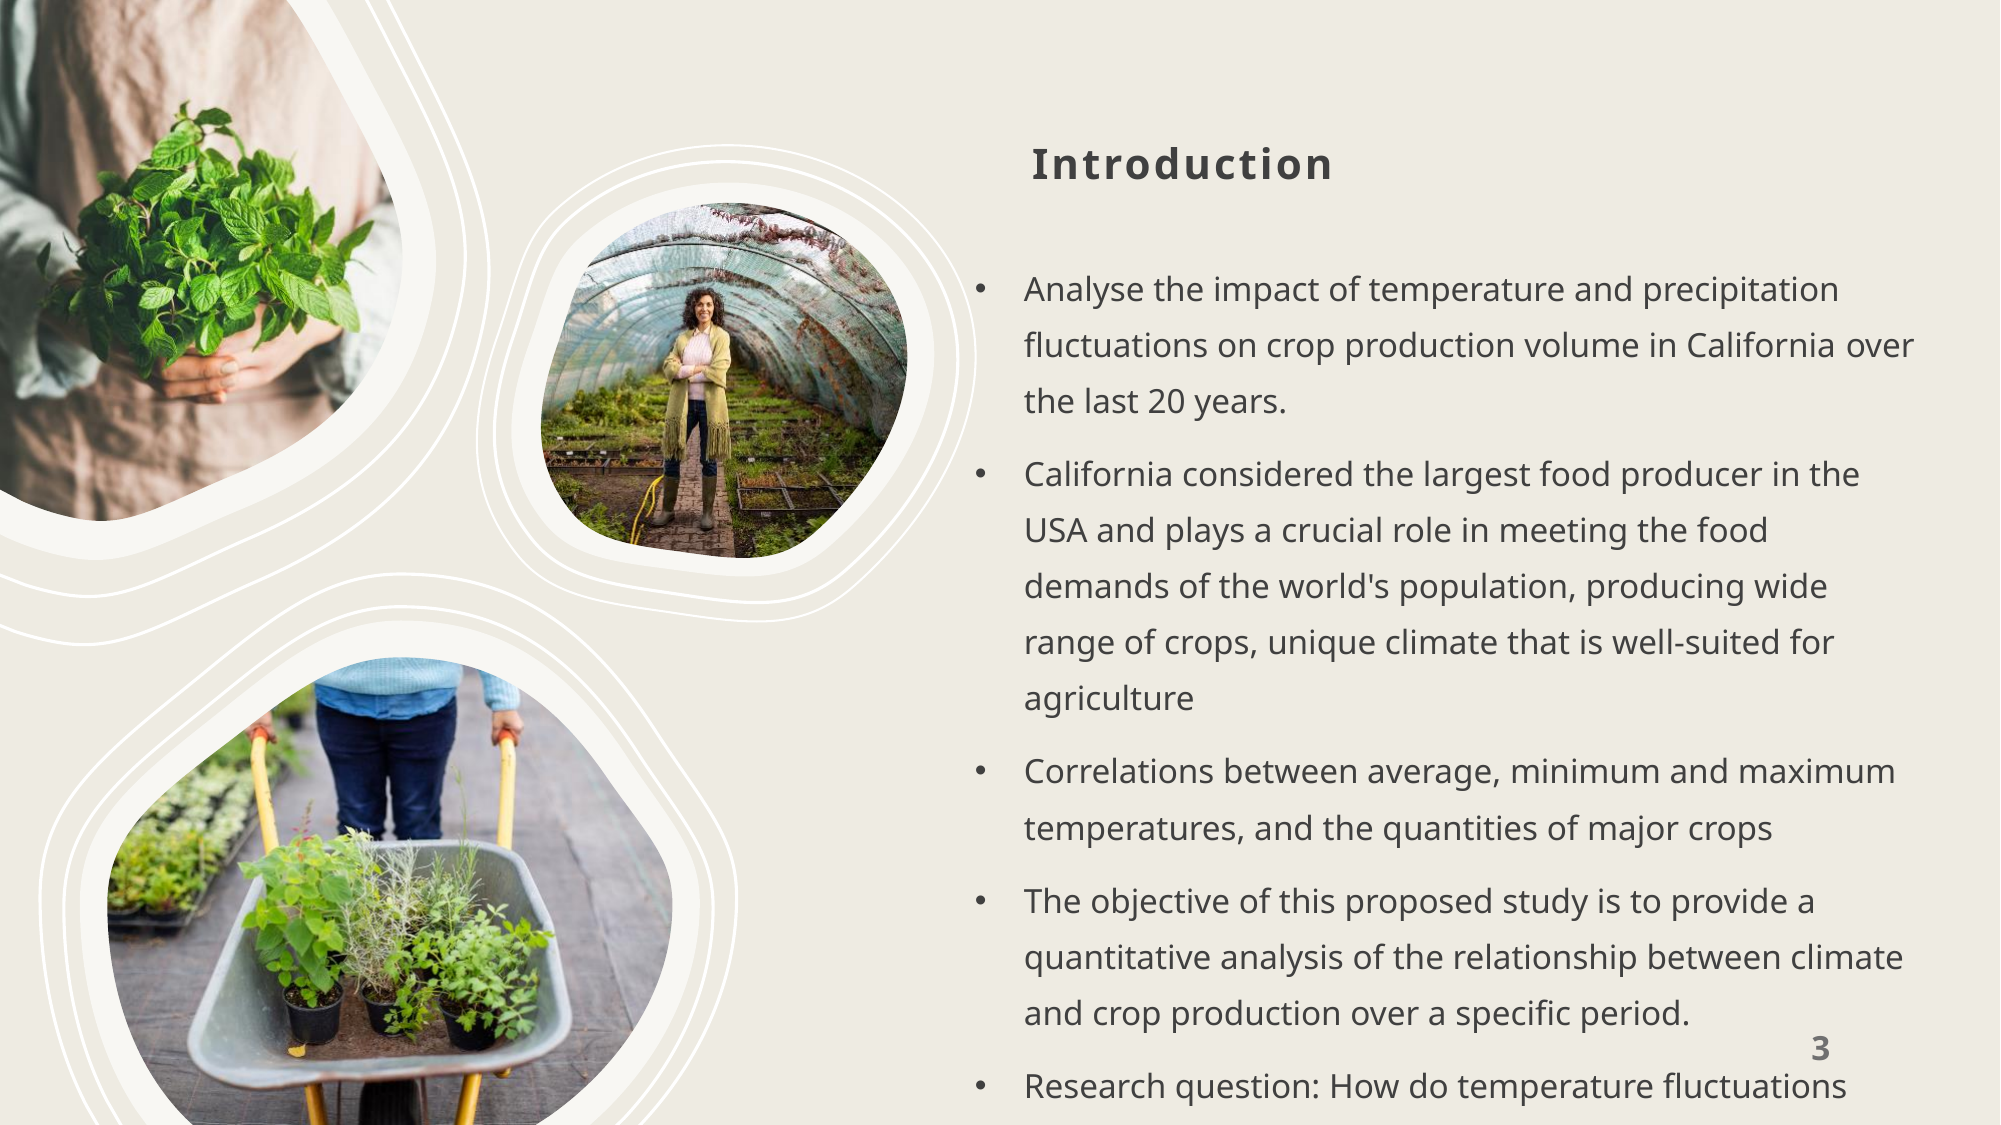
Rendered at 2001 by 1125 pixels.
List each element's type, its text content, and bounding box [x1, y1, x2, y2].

slide_number 3 [1757, 1012, 1885, 1088]
list Analyse the impact of temperature and precipitation fluctuations on crop production volume in California over the last 20 years. California considered the largest food producer in the USA and plays a crucial role in meeting the food demands of the world's population, producing wide range of crops, unique climate that is well-suited for agriculture Correlations between average, minimum and maximum temperatures, and the quantities of major crops The objective of this proposed study is to provide a quantitative analysis of the relationship between climate and crop production over a specific period. Research question: How do temperature fluctuations affect the yield of major crops in California? [956, 233, 1943, 1125]
picture [0, 0, 403, 522]
title Introduction [1014, 104, 1821, 203]
picture [107, 657, 673, 1125]
picture [540, 202, 908, 559]
